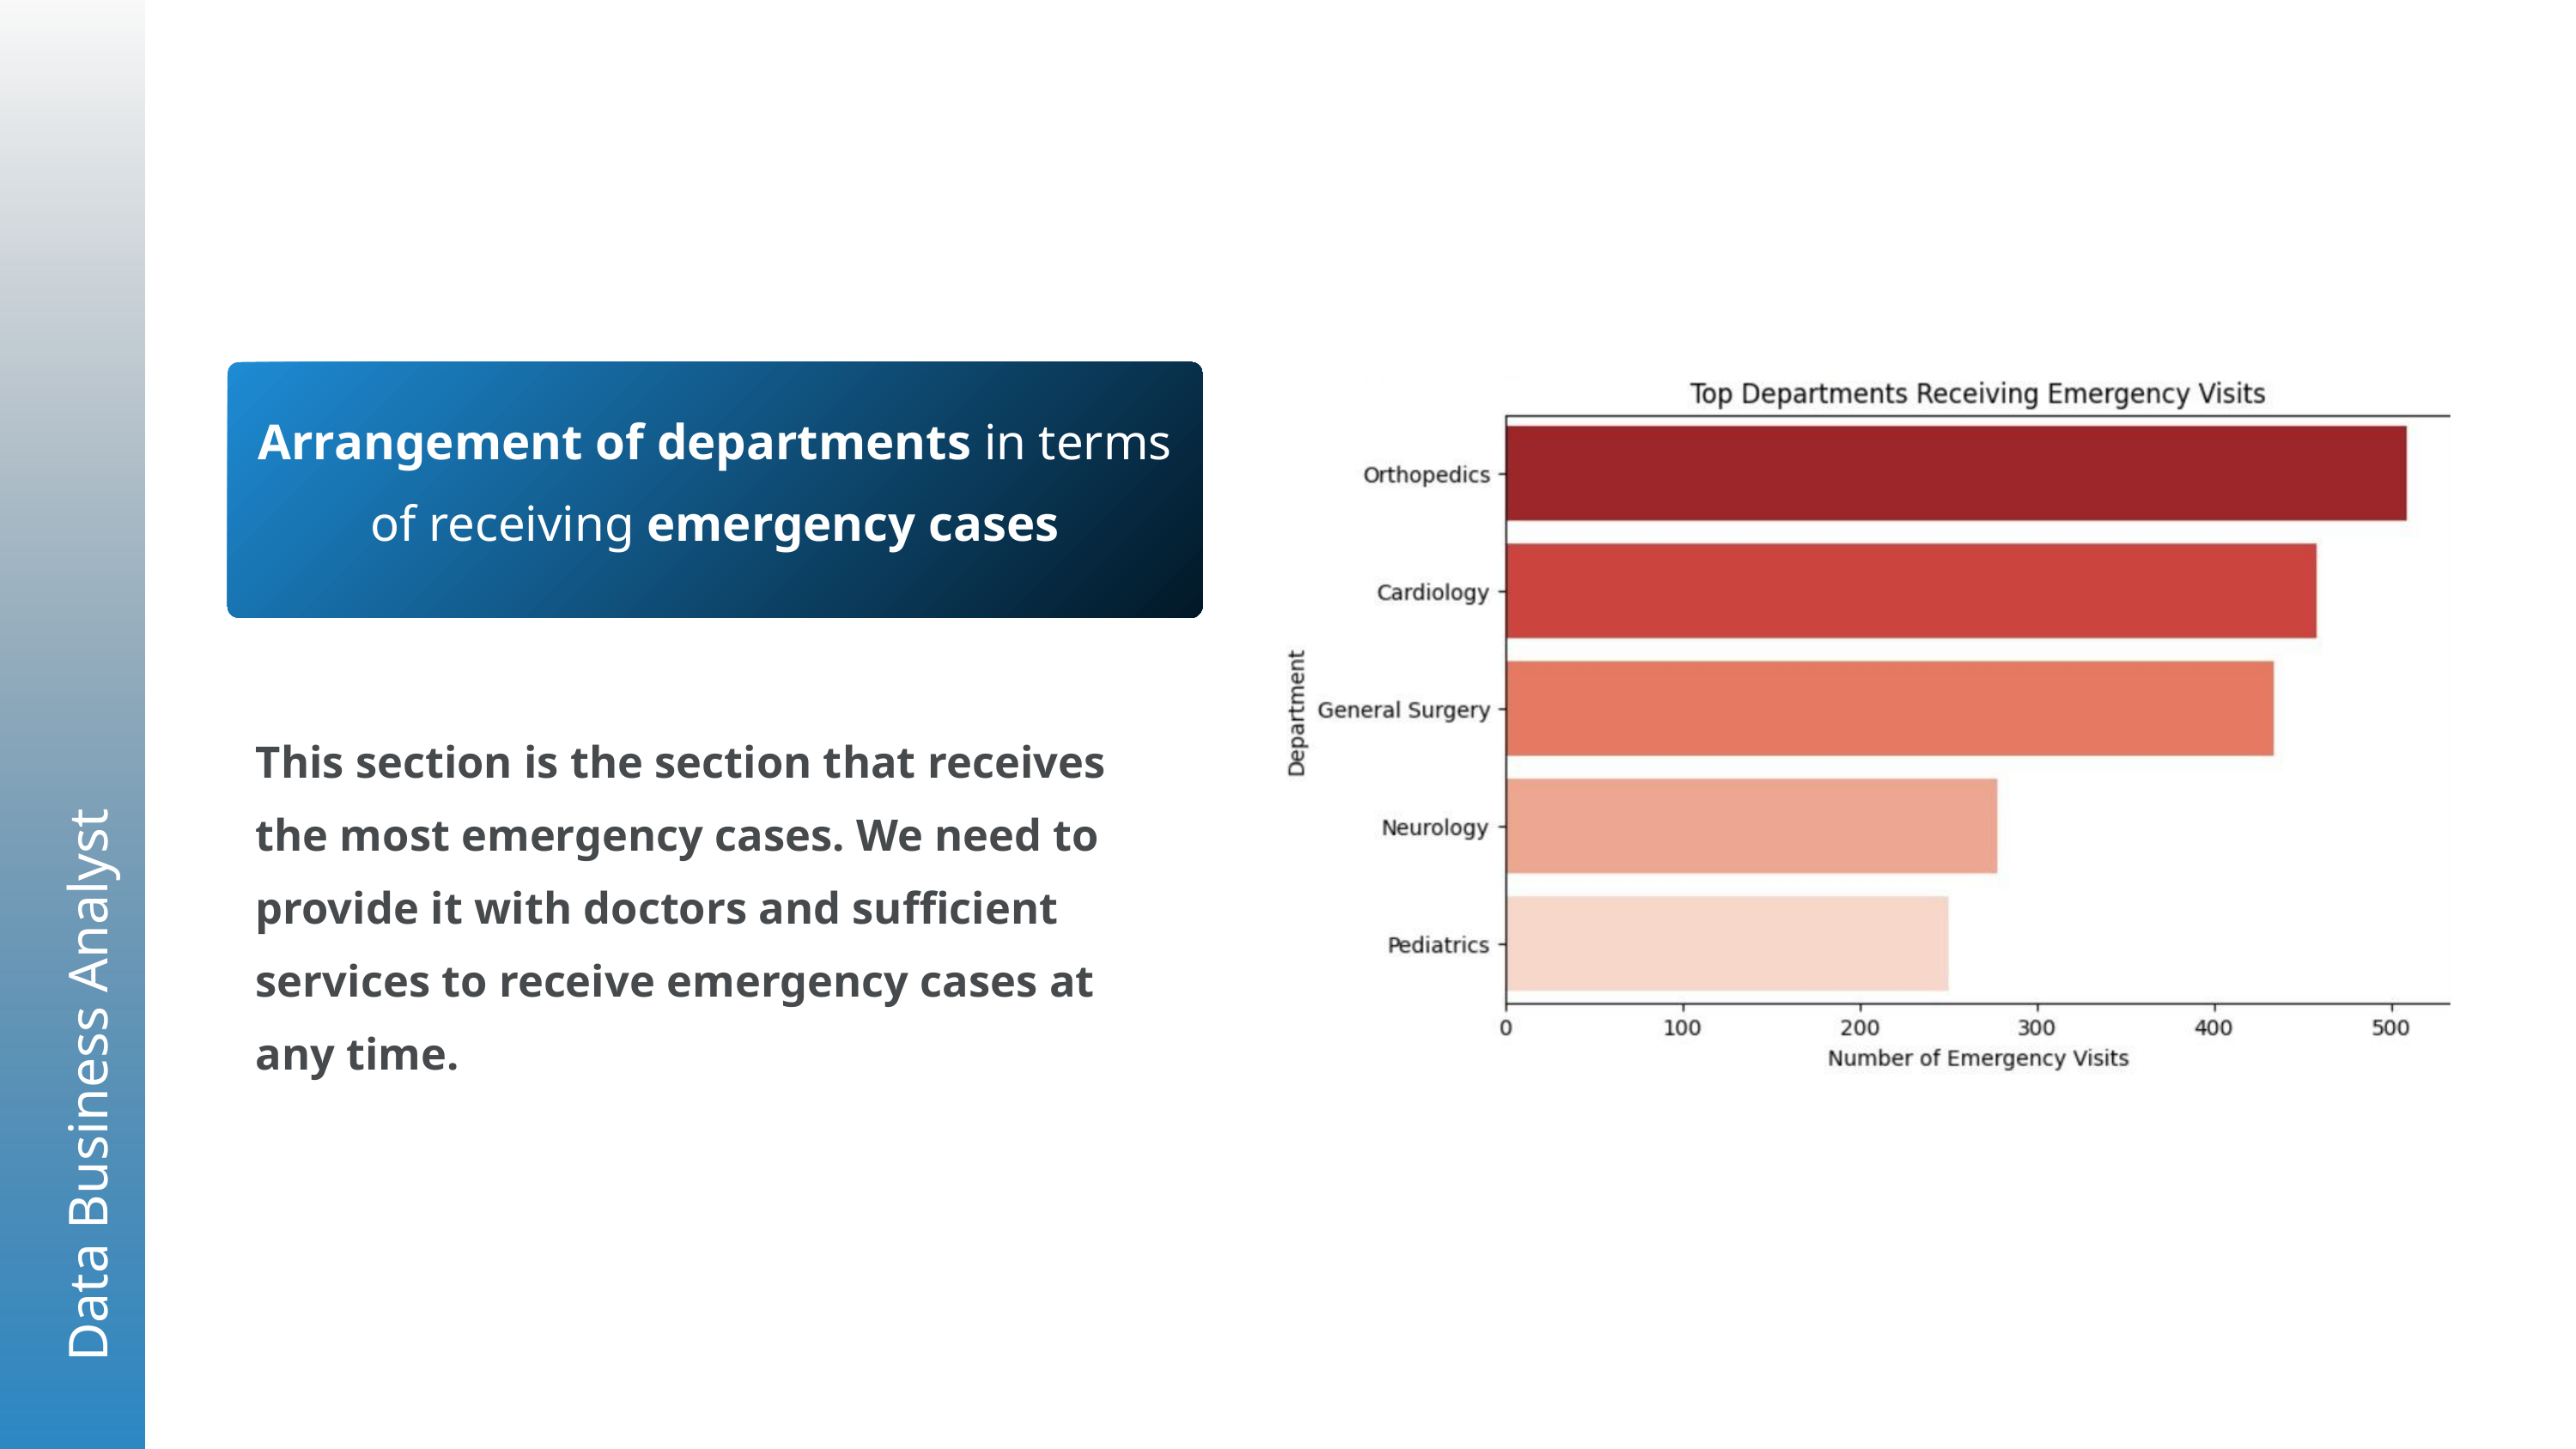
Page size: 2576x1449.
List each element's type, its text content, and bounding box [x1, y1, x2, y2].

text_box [227, 320, 1203, 618]
text_box This section is the section that receives the most emergency cases. We need to provide it with doctors and sufficient services to receive emergency cases at any time. [255, 713, 1175, 1079]
text_box [1285, 375, 2451, 1078]
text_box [0, 0, 145, 1449]
